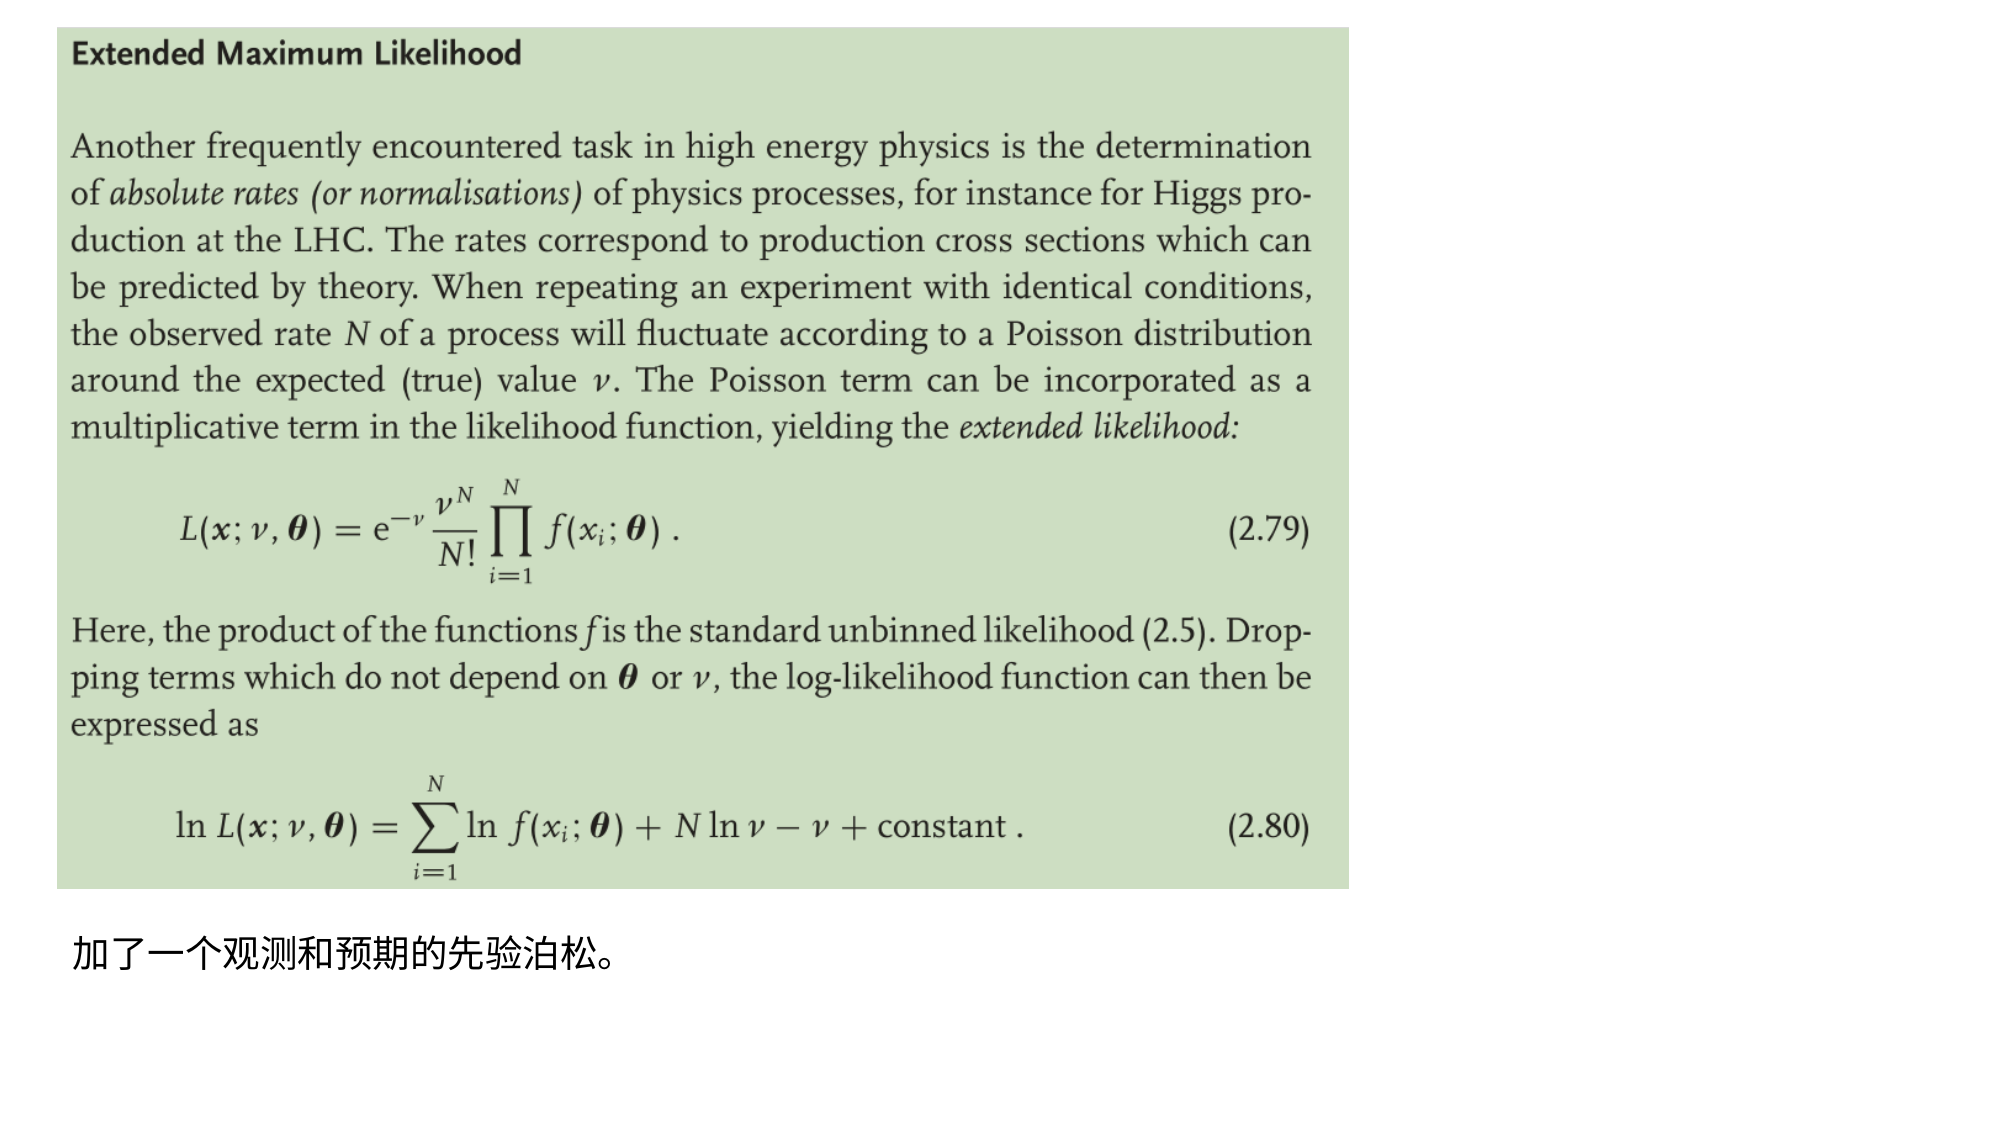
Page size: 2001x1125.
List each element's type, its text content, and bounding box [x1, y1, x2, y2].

picture [57, 27, 1349, 889]
text_box 加了一个观测和预期的先验泊松。 [57, 922, 808, 983]
